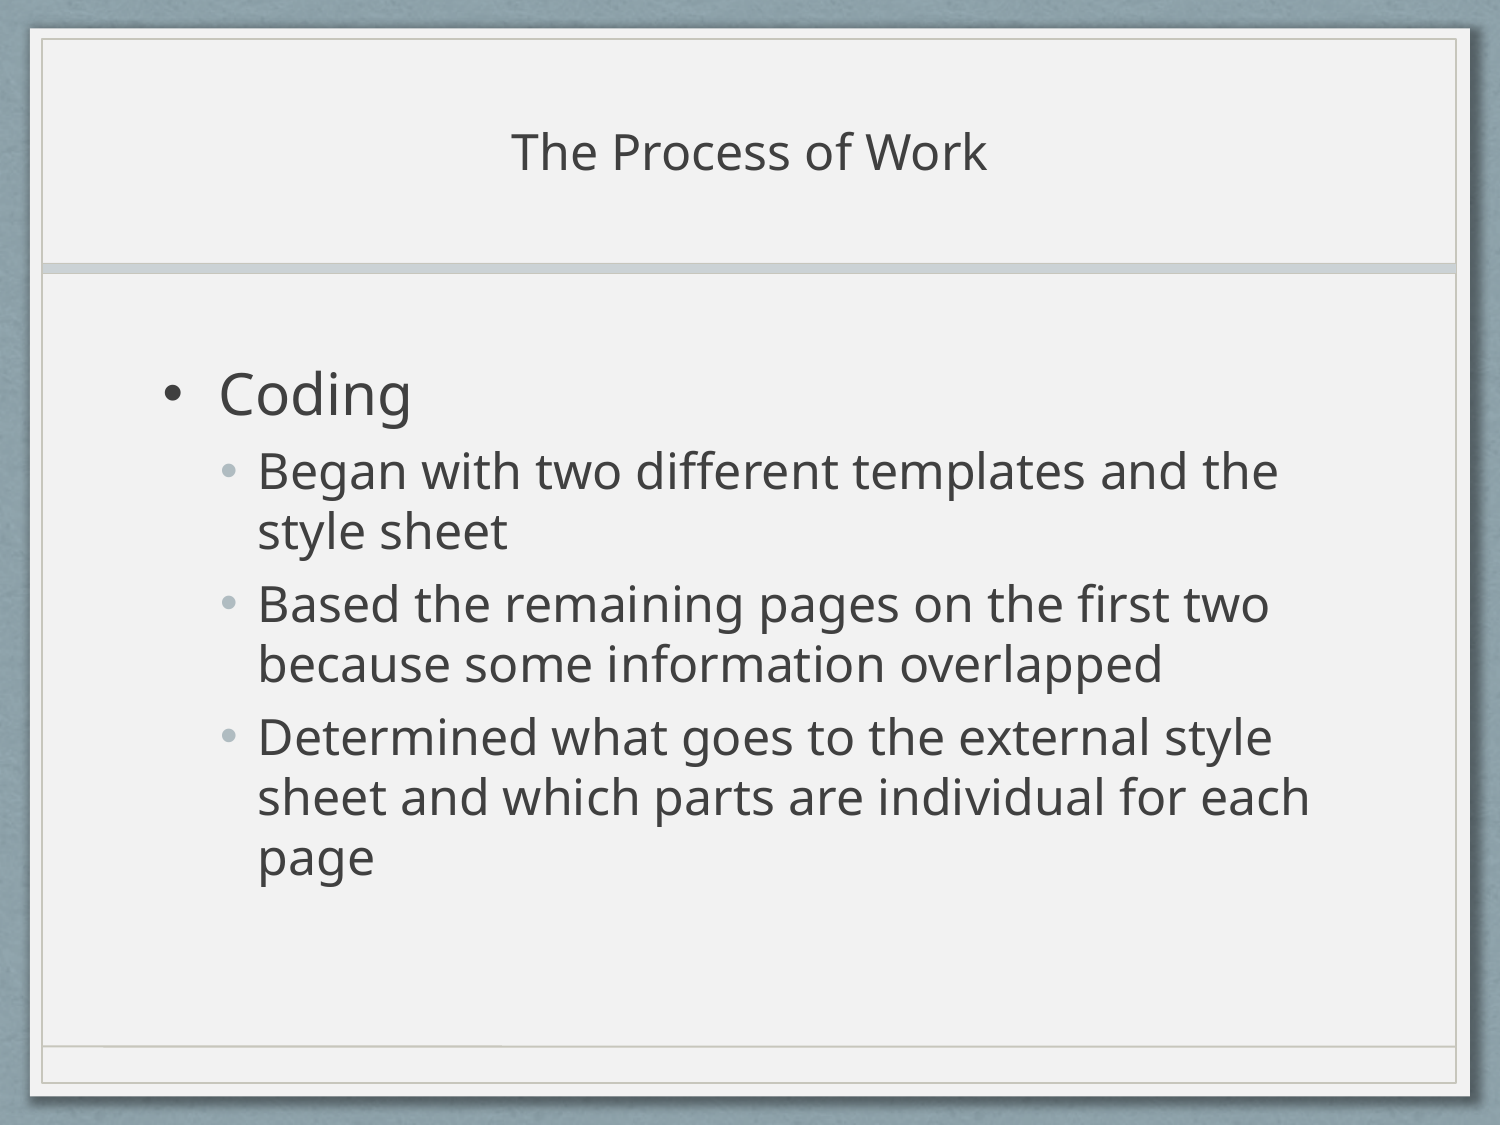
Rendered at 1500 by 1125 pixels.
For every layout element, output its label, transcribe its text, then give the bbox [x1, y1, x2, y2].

list Coding Began with two different templates and the style sheet Based the remaining pages on the first two because some information overlapped Determined what goes to the external style sheet and which parts are individual for each page [147, 350, 1353, 995]
title The Process of Work [147, 40, 1353, 260]
